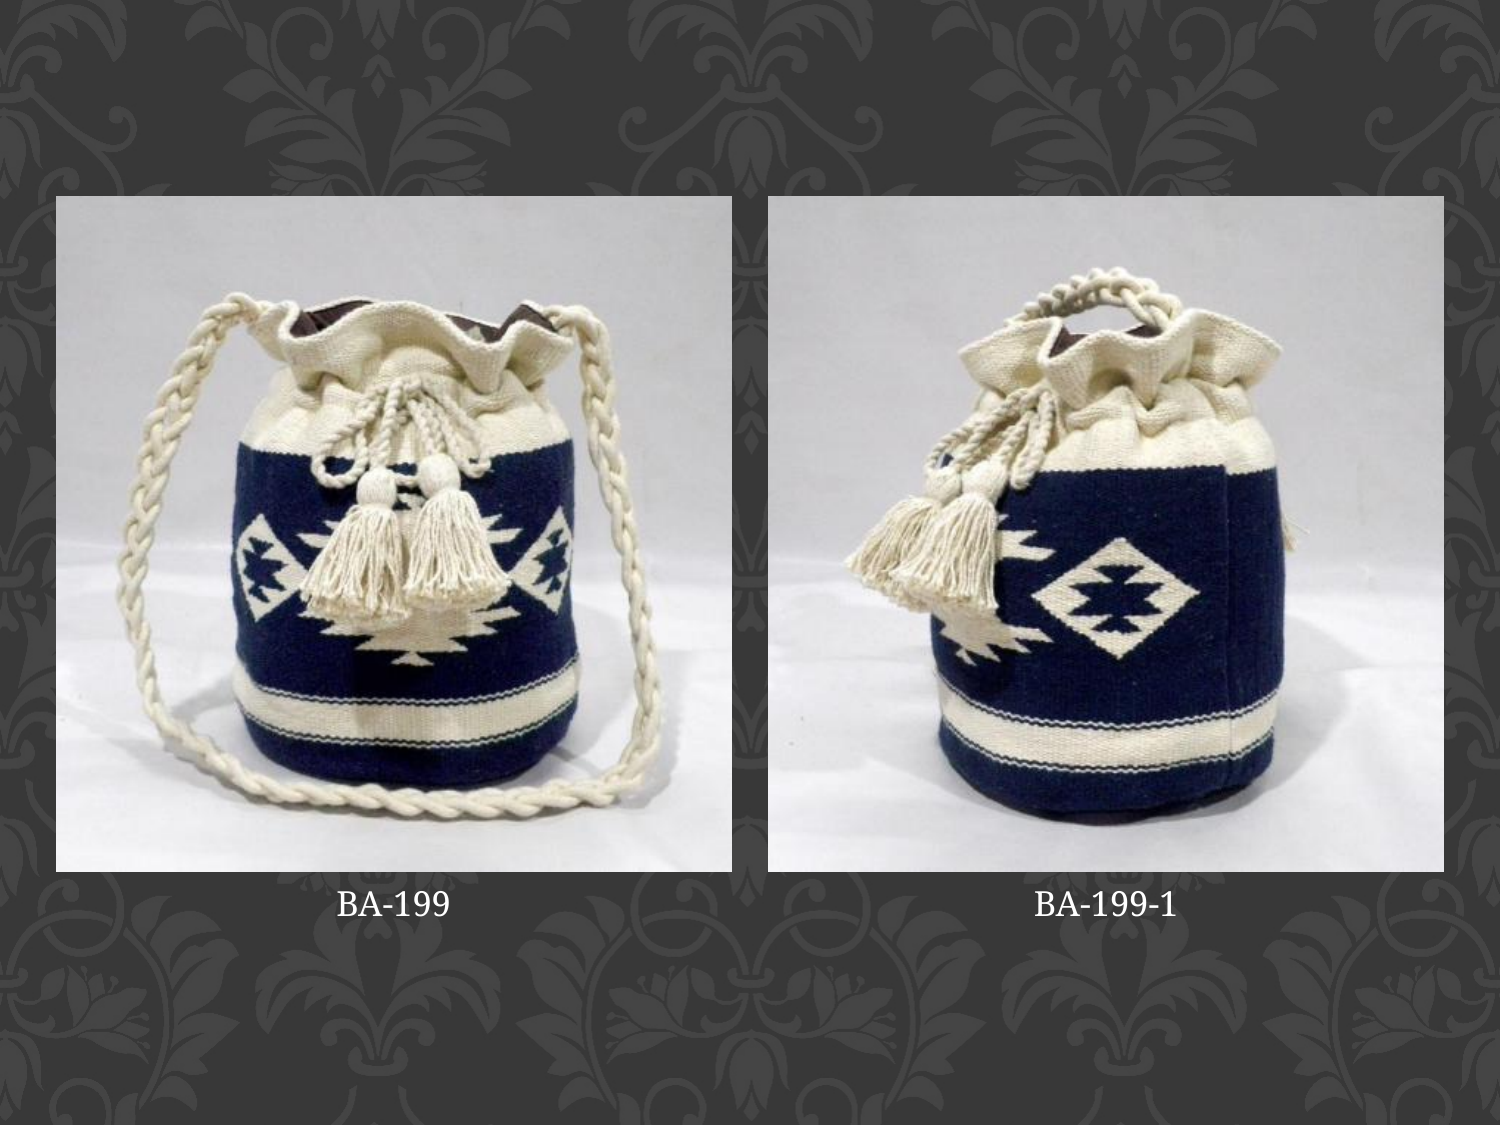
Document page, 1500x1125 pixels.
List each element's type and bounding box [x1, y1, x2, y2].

text_box [768, 196, 1444, 931]
text_box [55, 196, 732, 931]
